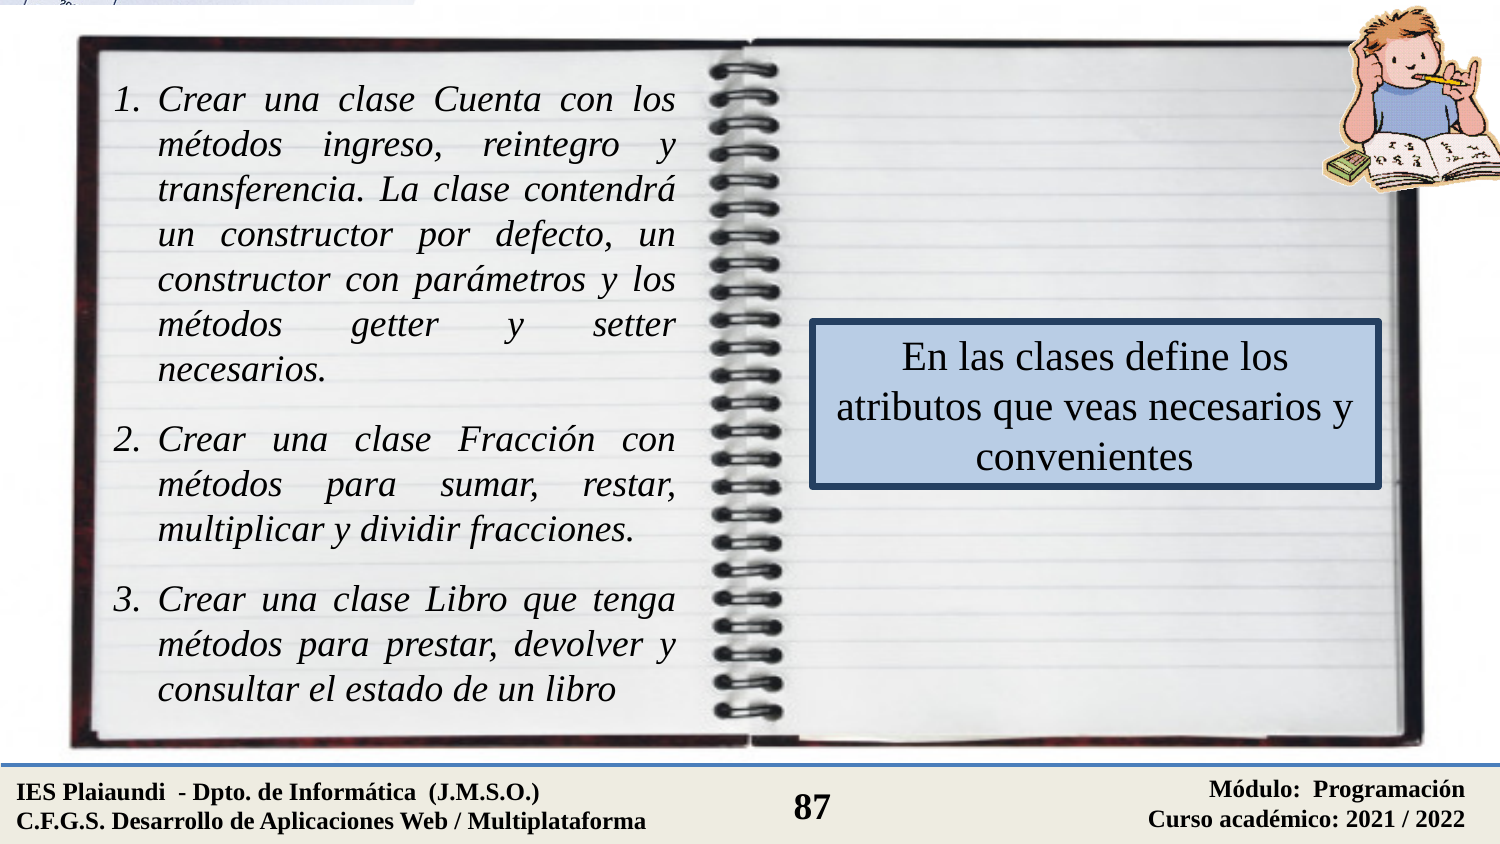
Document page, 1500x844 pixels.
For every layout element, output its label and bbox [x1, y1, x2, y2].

text_box [1, 764, 1500, 844]
picture [0, 0, 1500, 781]
